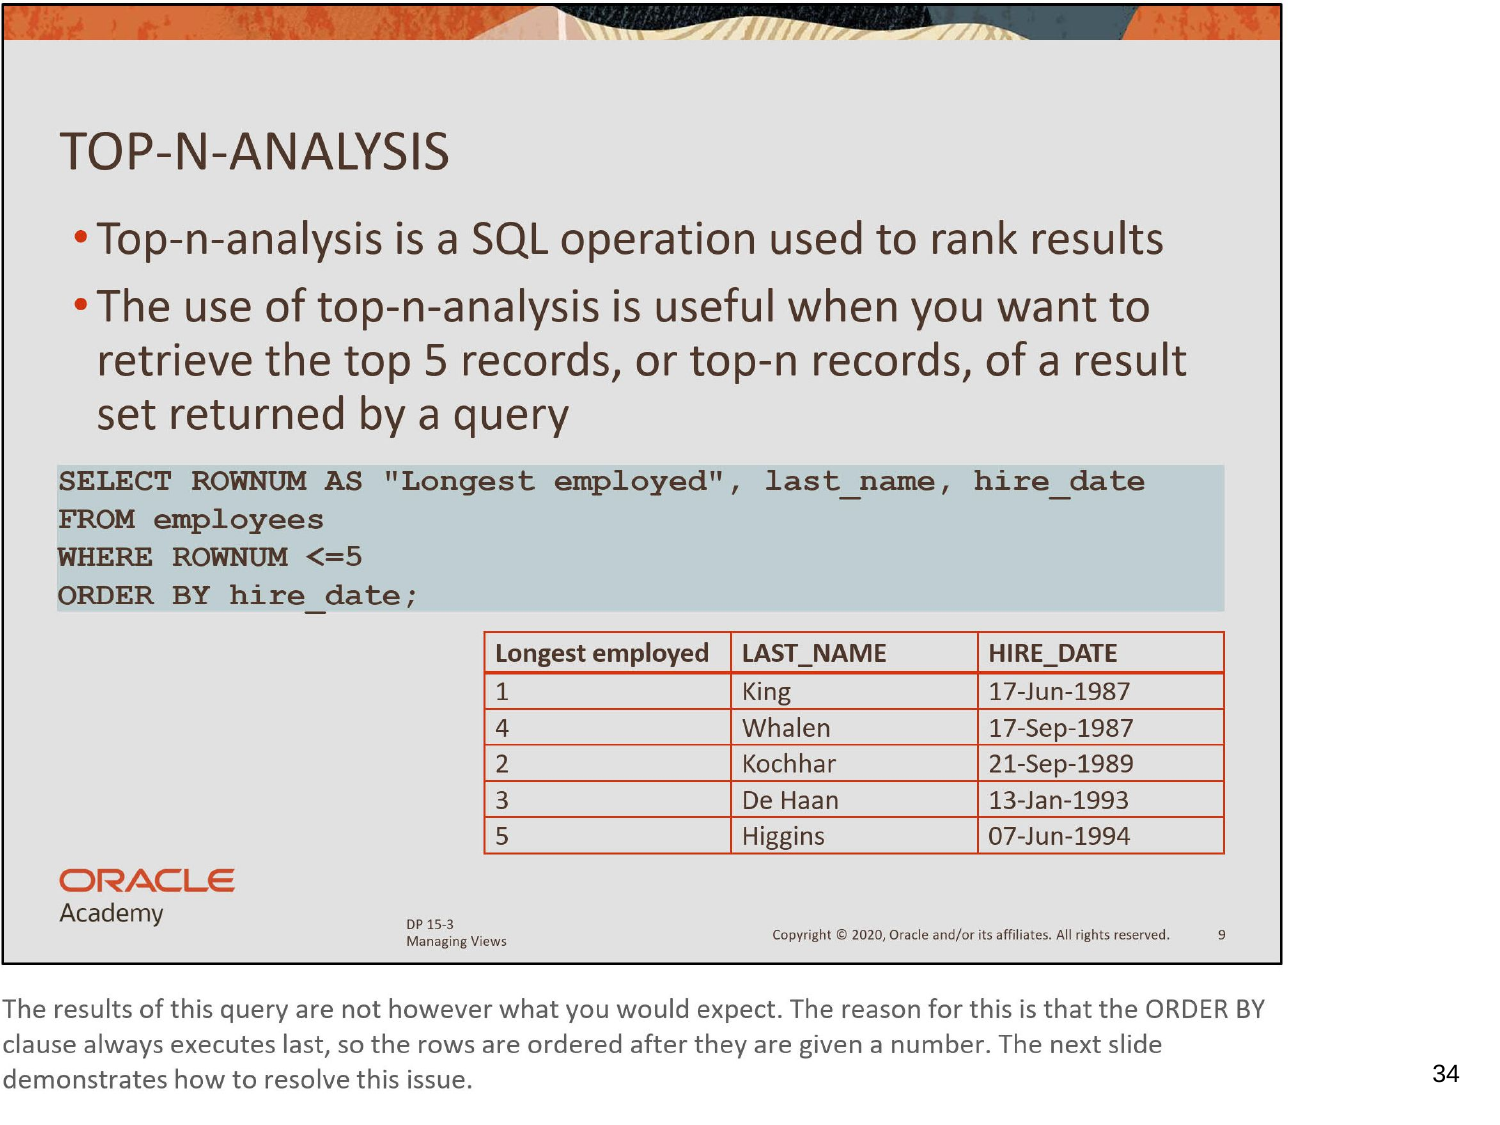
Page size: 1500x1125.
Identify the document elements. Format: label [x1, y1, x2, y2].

picture [0, 0, 1288, 1100]
